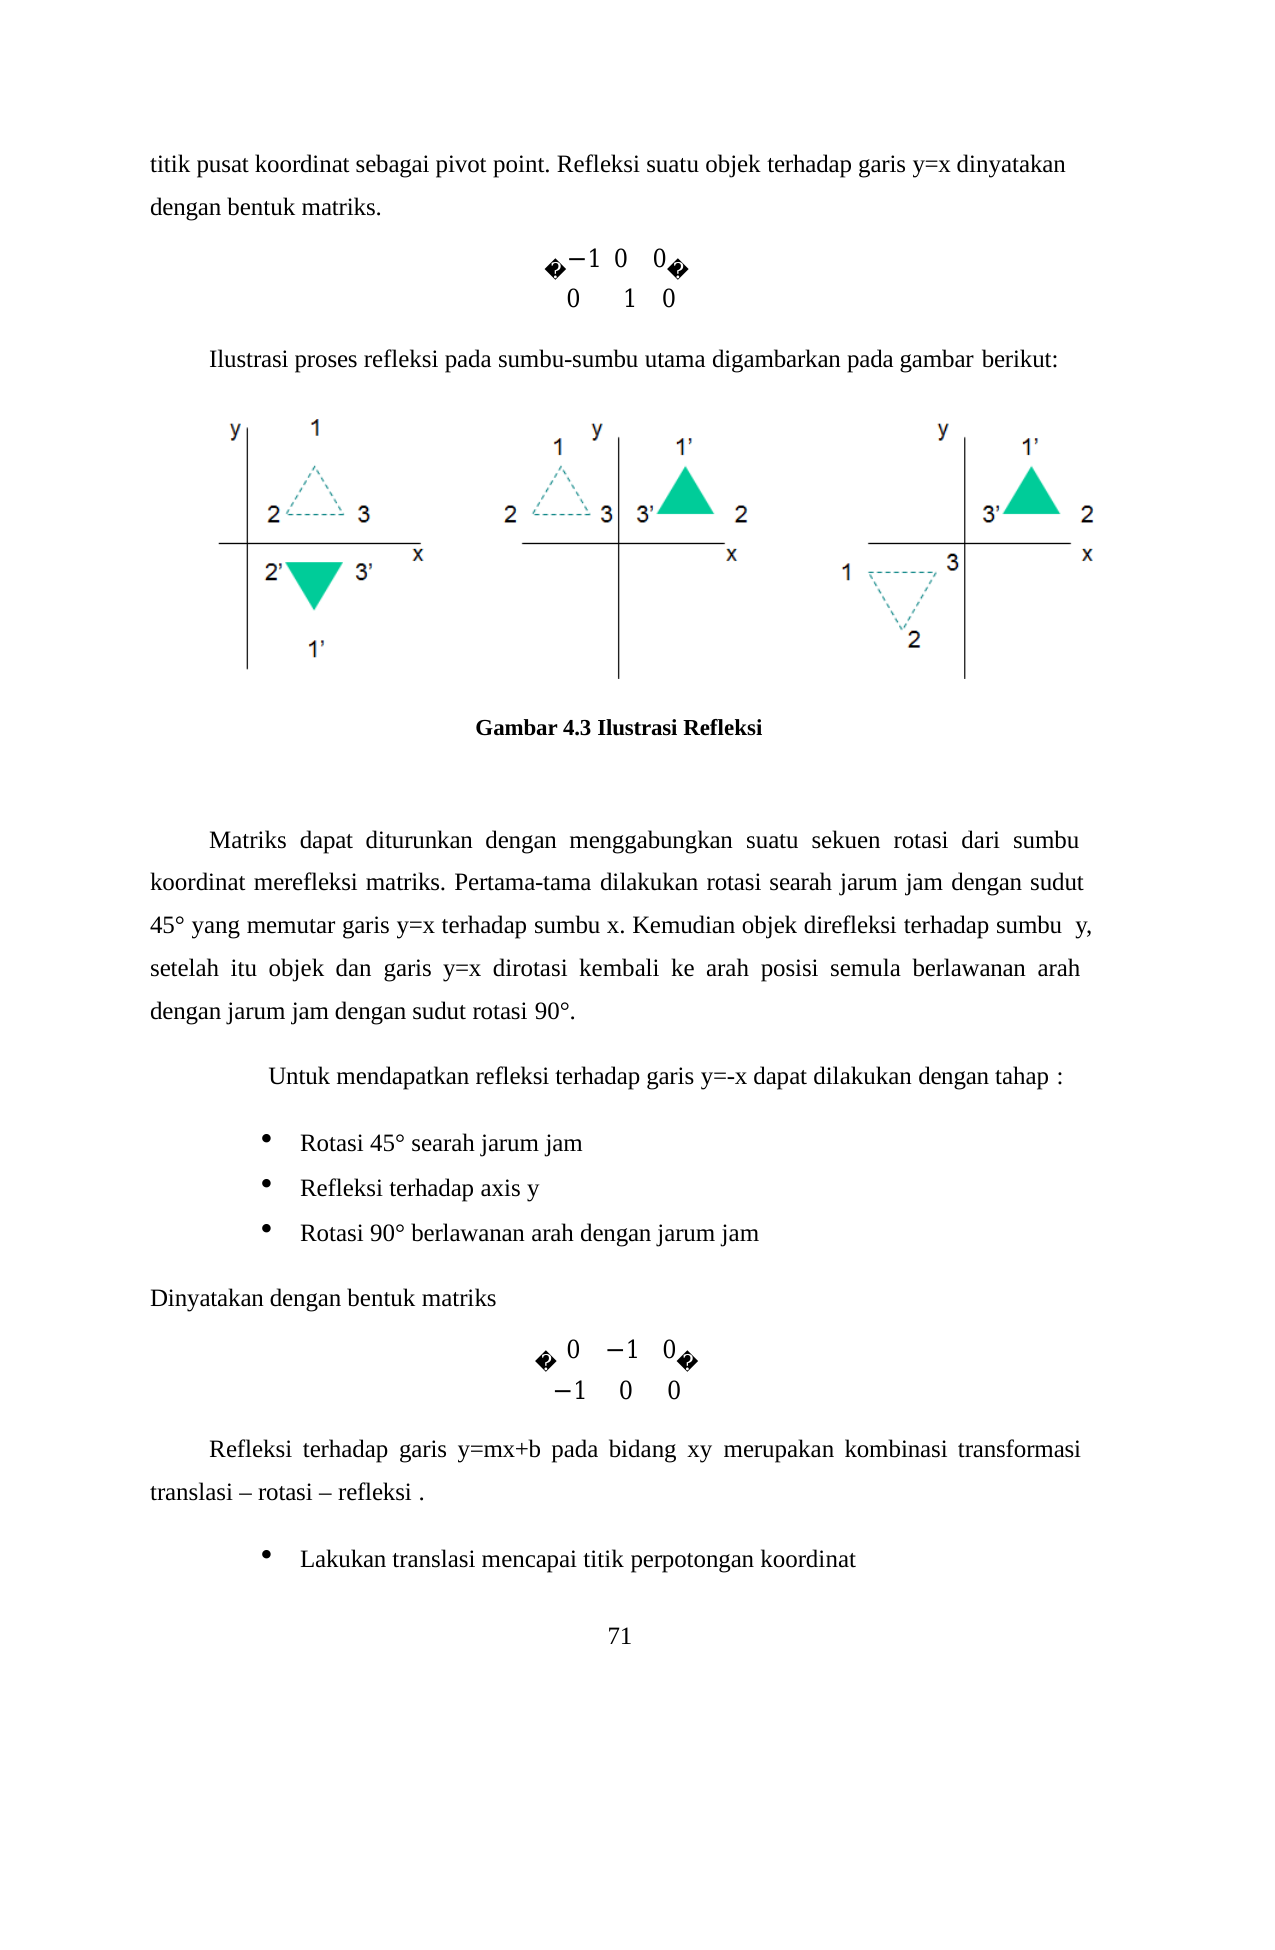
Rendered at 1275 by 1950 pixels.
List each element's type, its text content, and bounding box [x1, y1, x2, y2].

text_box Matriks dapat diturunkan dengan menggabungkan suatu sekuen rotasi dari sumbu koordinat merefleksi matriks. Pertama-tama dilakukan rotasi searah jarum jam dengan sudut 45° yang memutar garis y=x terhadap sumbu x. Kemudian objek direfleksi terhadap sumbu y, setelah itu objek dan garis y=x dirotasi kembali ke arah posisi semula berlawanan arah dengan jarum jam dengan sudut rotasi 90°. Untuk mendapatkan refleksi terhadap garis y=-x dapat dilakukan dengan tahap : Rotasi 45° searah jarum jam Refleksi terhadap axis y Rotasi 90° berlawanan arah dengan jarum jam Dinyatakan dengan bentuk matriks � 0 −1 0� −1 0 0 Refleksi terhadap garis y=mx+b pada bidang xy merupakan kombinasi transformasi translasi – rotasi – refleksi . Lakukan translasi mencapai titik perpotongan koordinat [141, 808, 1099, 1573]
slide_number 71 [601, 1619, 639, 1950]
text_box Gambar 4.3 Ilustrasi Refleksi [473, 710, 767, 740]
text_box [218, 419, 1094, 679]
text_box titik pusat koordinat sebagai pivot point. Refleksi suatu objek terhadap garis y=x dinyatakan dengan bentuk matriks. �−1 0 0� 0 1 0 Ilustrasi proses refleksi pada sumbu-sumbu utama digambarkan pada gambar berikut: [141, 132, 1099, 373]
